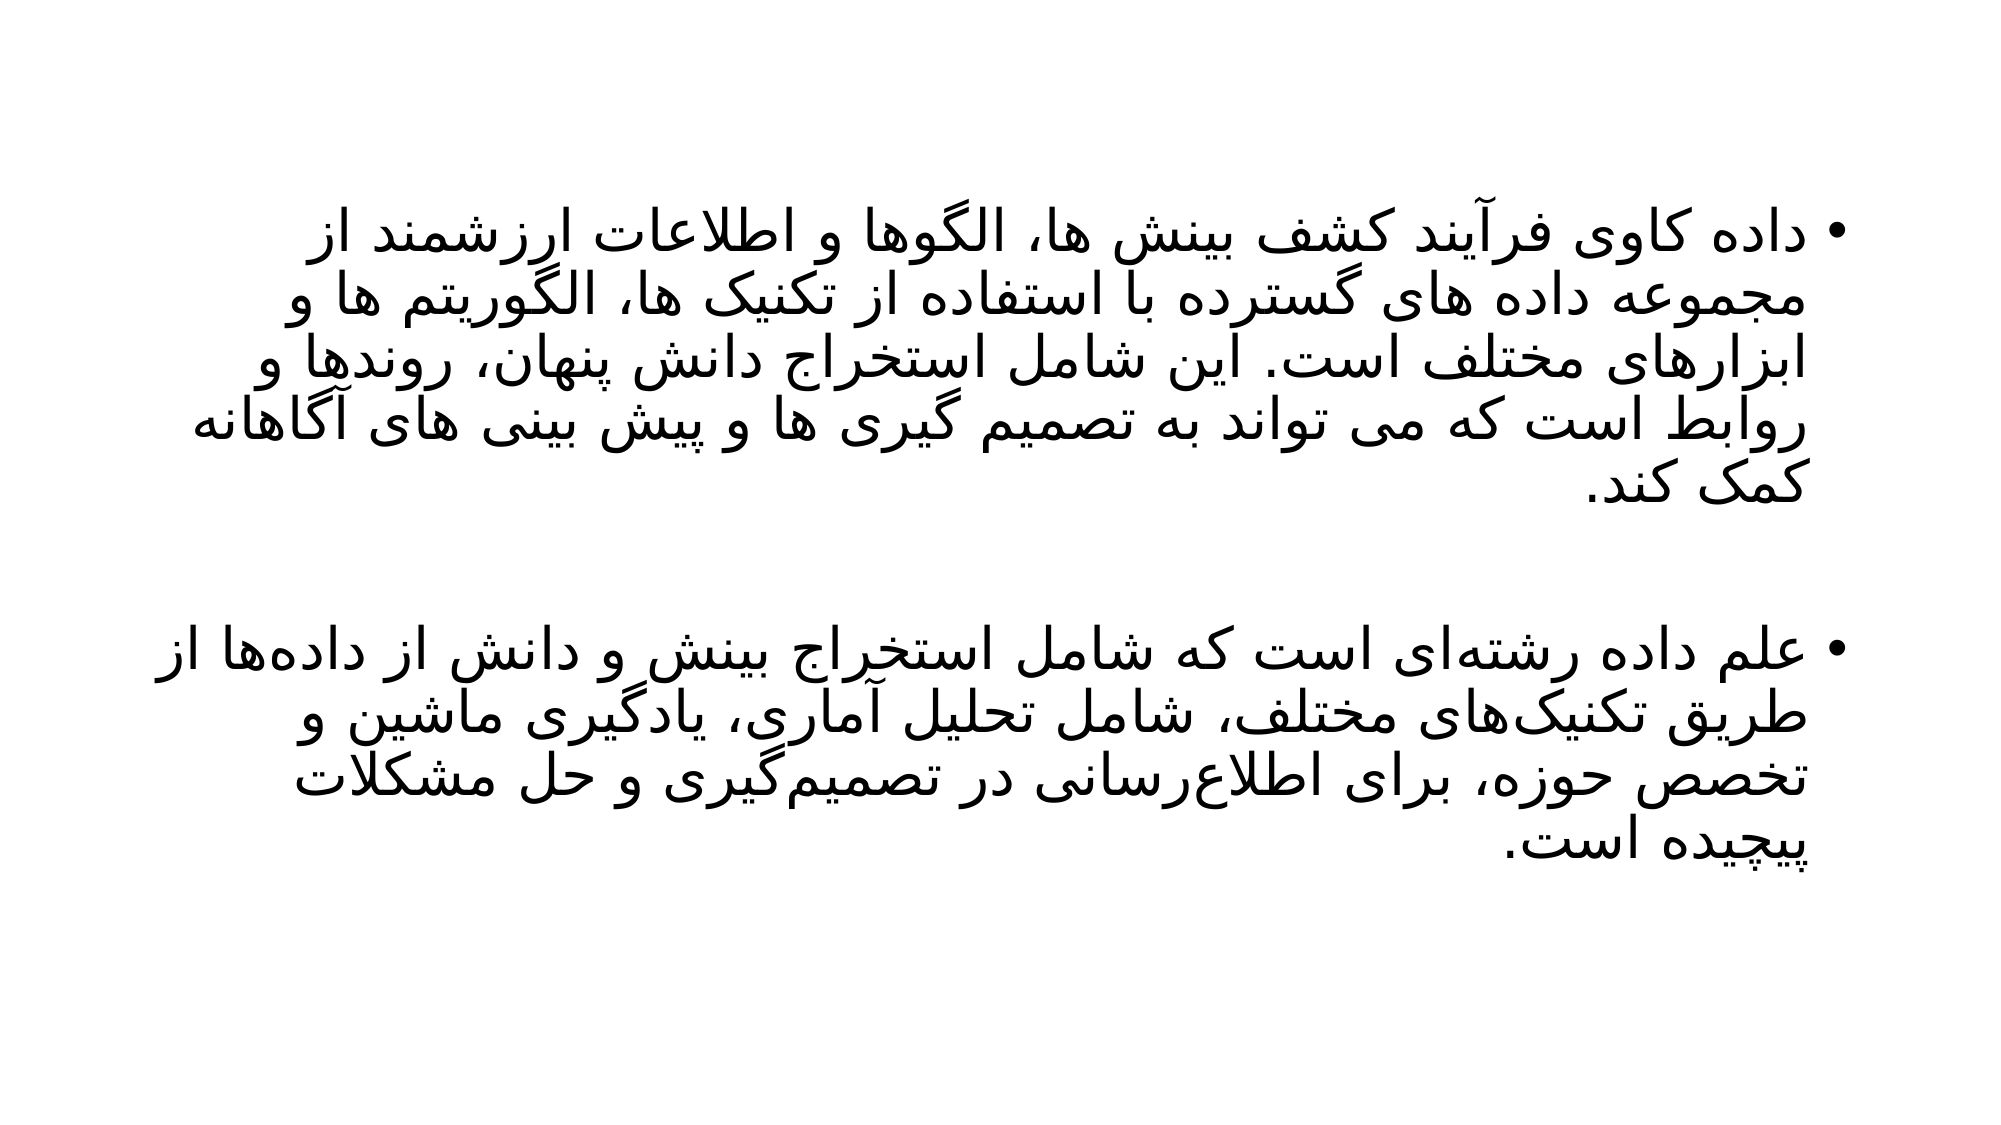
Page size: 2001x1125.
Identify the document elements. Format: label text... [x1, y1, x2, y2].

list داده کاوی فرآیند کشف بینش ها، الگوها و اطلاعات ارزشمند از مجموعه داده های گسترده با استفاده از تکنیک ها، الگوریتم ها و ابزارهای مختلف است. این شامل استخراج دانش پنهان، روندها و روابط است که می تواند به تصمیم گیری ها و پیش بینی های آگاهانه کمک کند. علم داده رشته‌ای است که شامل استخراج بینش و دانش از داده‌ها از طریق تکنیک‌های مختلف، شامل تحلیل آماری، یادگیری ماشین و تخصص حوزه، برای اطلاع‌رسانی در تصمیم‌گیری و حل مشکلات پیچیده است. [137, 193, 1863, 1014]
